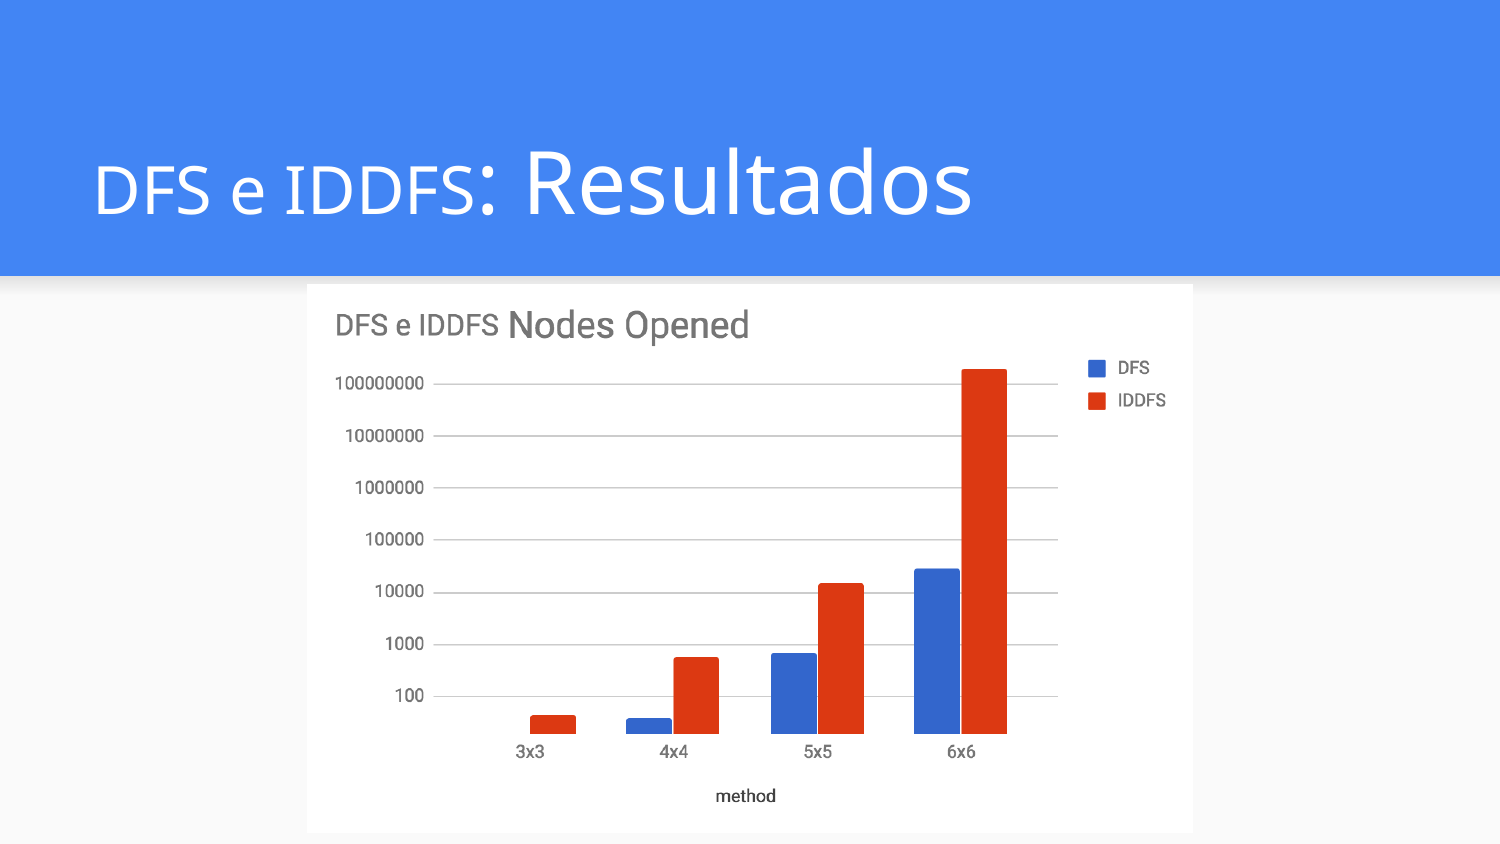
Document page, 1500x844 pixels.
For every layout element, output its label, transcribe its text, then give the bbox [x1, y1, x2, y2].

title DFS e IDDFS: Resultados [77, 121, 1427, 248]
picture [306, 284, 1194, 833]
